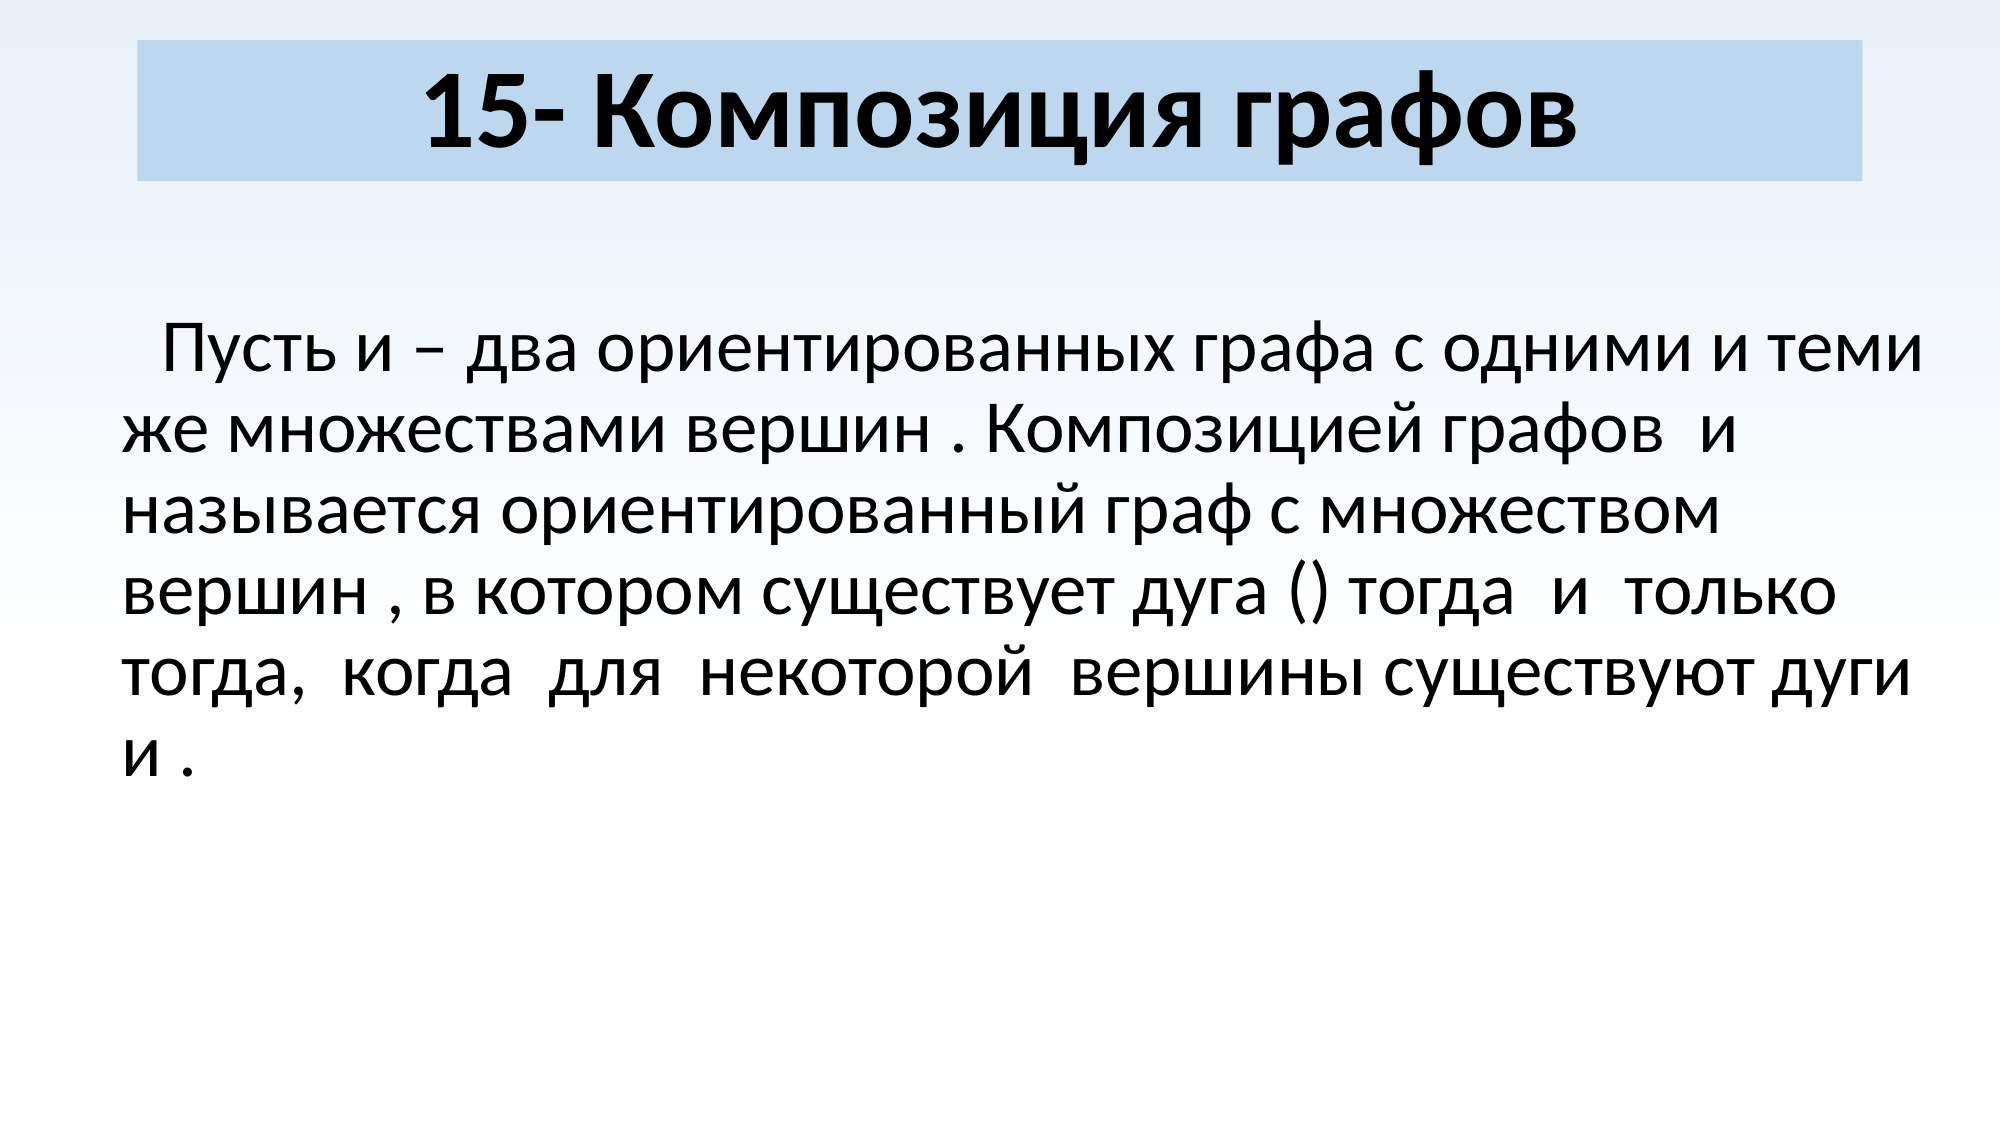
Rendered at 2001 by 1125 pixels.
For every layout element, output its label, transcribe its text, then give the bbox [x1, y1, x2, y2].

title 15- Композиция графов [137, 40, 1863, 182]
